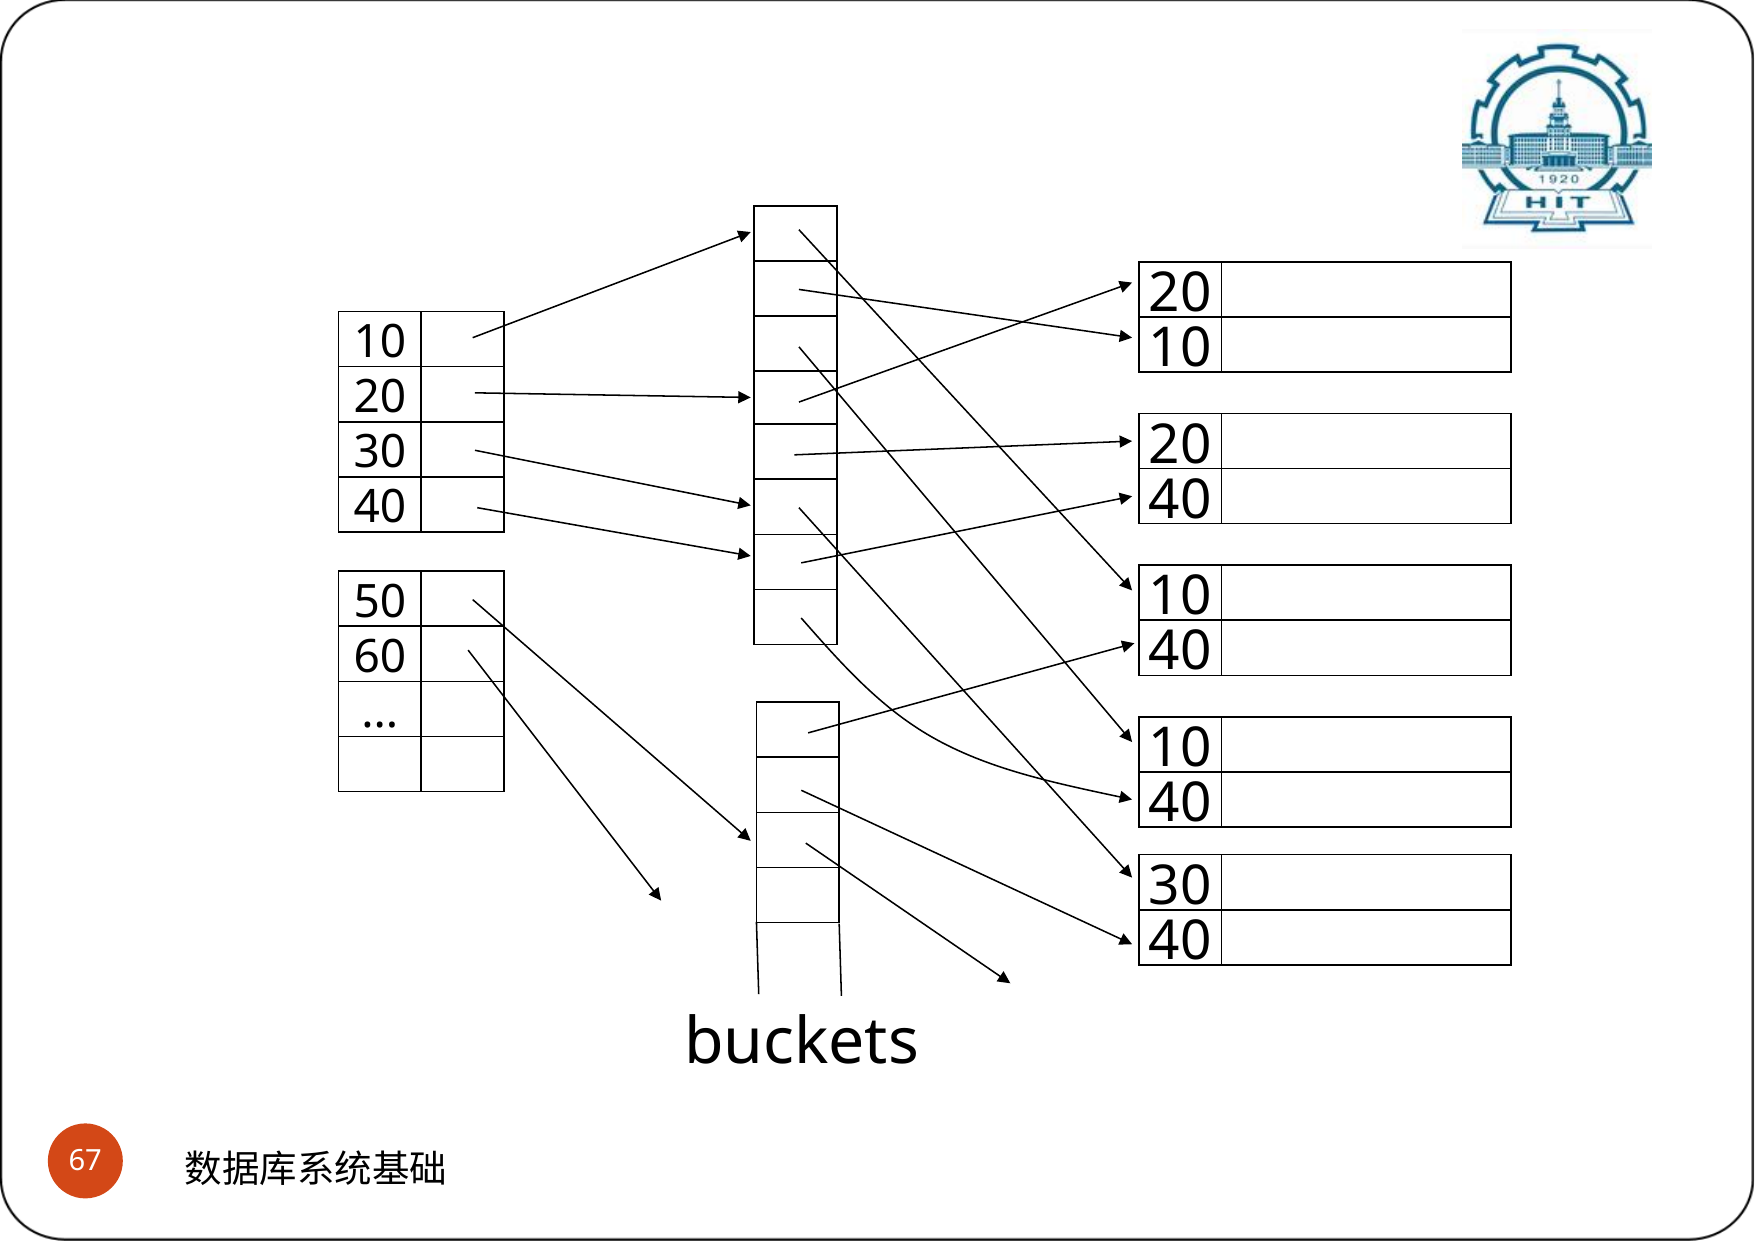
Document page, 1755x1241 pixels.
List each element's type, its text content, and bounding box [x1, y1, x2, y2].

text_box [509, 391, 748, 404]
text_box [1138, 716, 1512, 828]
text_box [753, 205, 838, 423]
text_box [842, 492, 1133, 555]
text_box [1138, 564, 1512, 676]
text_box [509, 456, 748, 510]
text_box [338, 311, 504, 533]
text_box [756, 701, 840, 923]
text_box [1044, 781, 1133, 878]
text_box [1138, 413, 1512, 525]
text_box [1023, 322, 1133, 343]
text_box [1138, 261, 1512, 373]
text_box buckets [669, 992, 934, 1085]
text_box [1138, 854, 1512, 966]
text_box [509, 630, 751, 841]
text_box [831, 640, 942, 709]
picture [0, 0, 1755, 1241]
text_box [1059, 512, 1133, 591]
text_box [753, 423, 838, 645]
text_box [843, 809, 1133, 945]
text_box [509, 513, 748, 560]
text_box [509, 703, 662, 901]
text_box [338, 570, 504, 792]
text_box [842, 280, 1133, 387]
text_box [1065, 663, 1133, 743]
text_box [509, 230, 748, 324]
text_box [842, 435, 1133, 454]
text_box [892, 696, 1133, 803]
text_box [843, 640, 1133, 724]
text_box [843, 868, 1011, 984]
